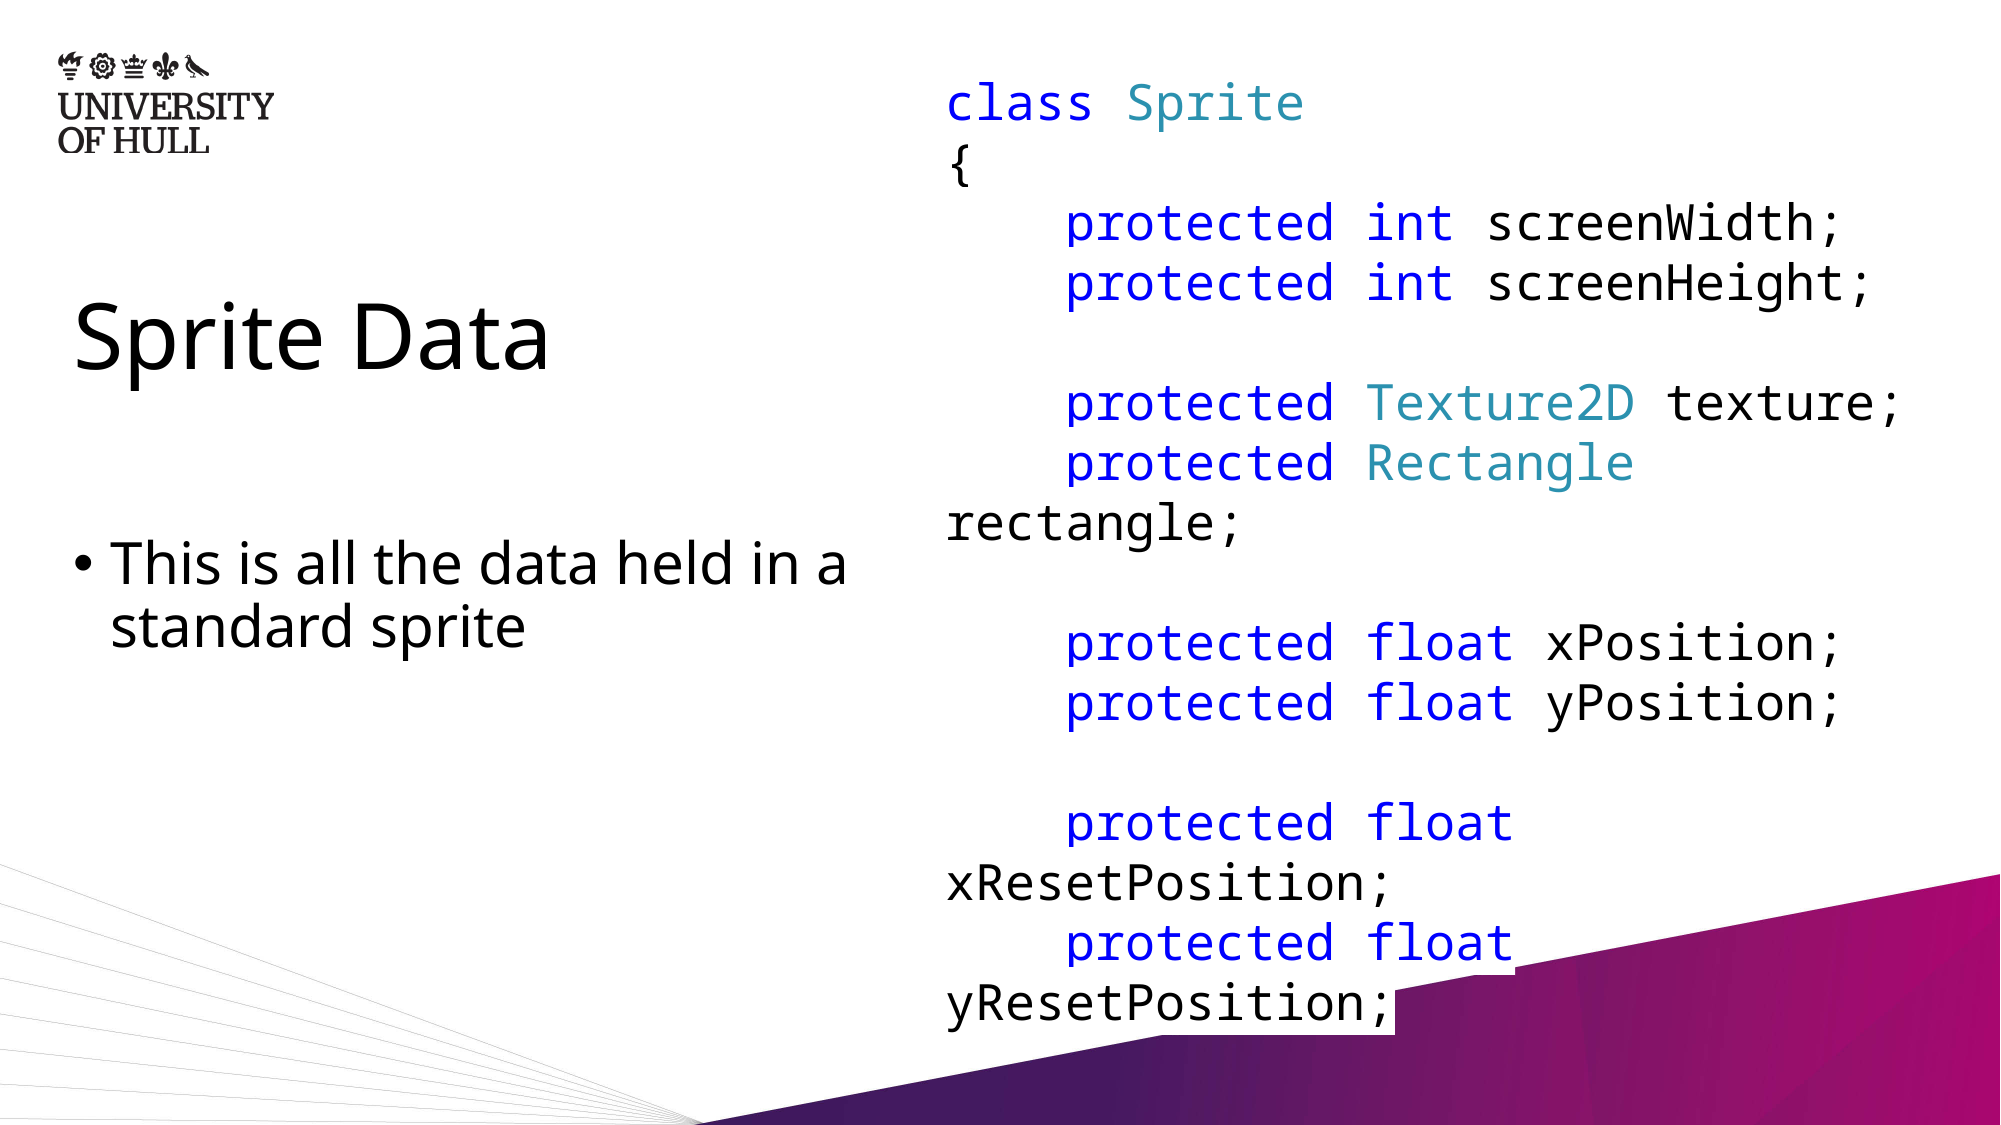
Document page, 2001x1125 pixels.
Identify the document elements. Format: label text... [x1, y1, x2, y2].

list This is all the data held in a standard sprite [58, 526, 1032, 1062]
picture [0, 0, 2000, 1125]
title Sprite Data [58, 230, 930, 449]
text_box class Sprite { protected int screenWidth; protected int screenHeight; protected Texture2D texture; protected Rectangle rectangle; protected float xPosition; protected float yPosition; protected float xResetPosition; protected float yResetPosition; [930, 63, 1931, 1039]
